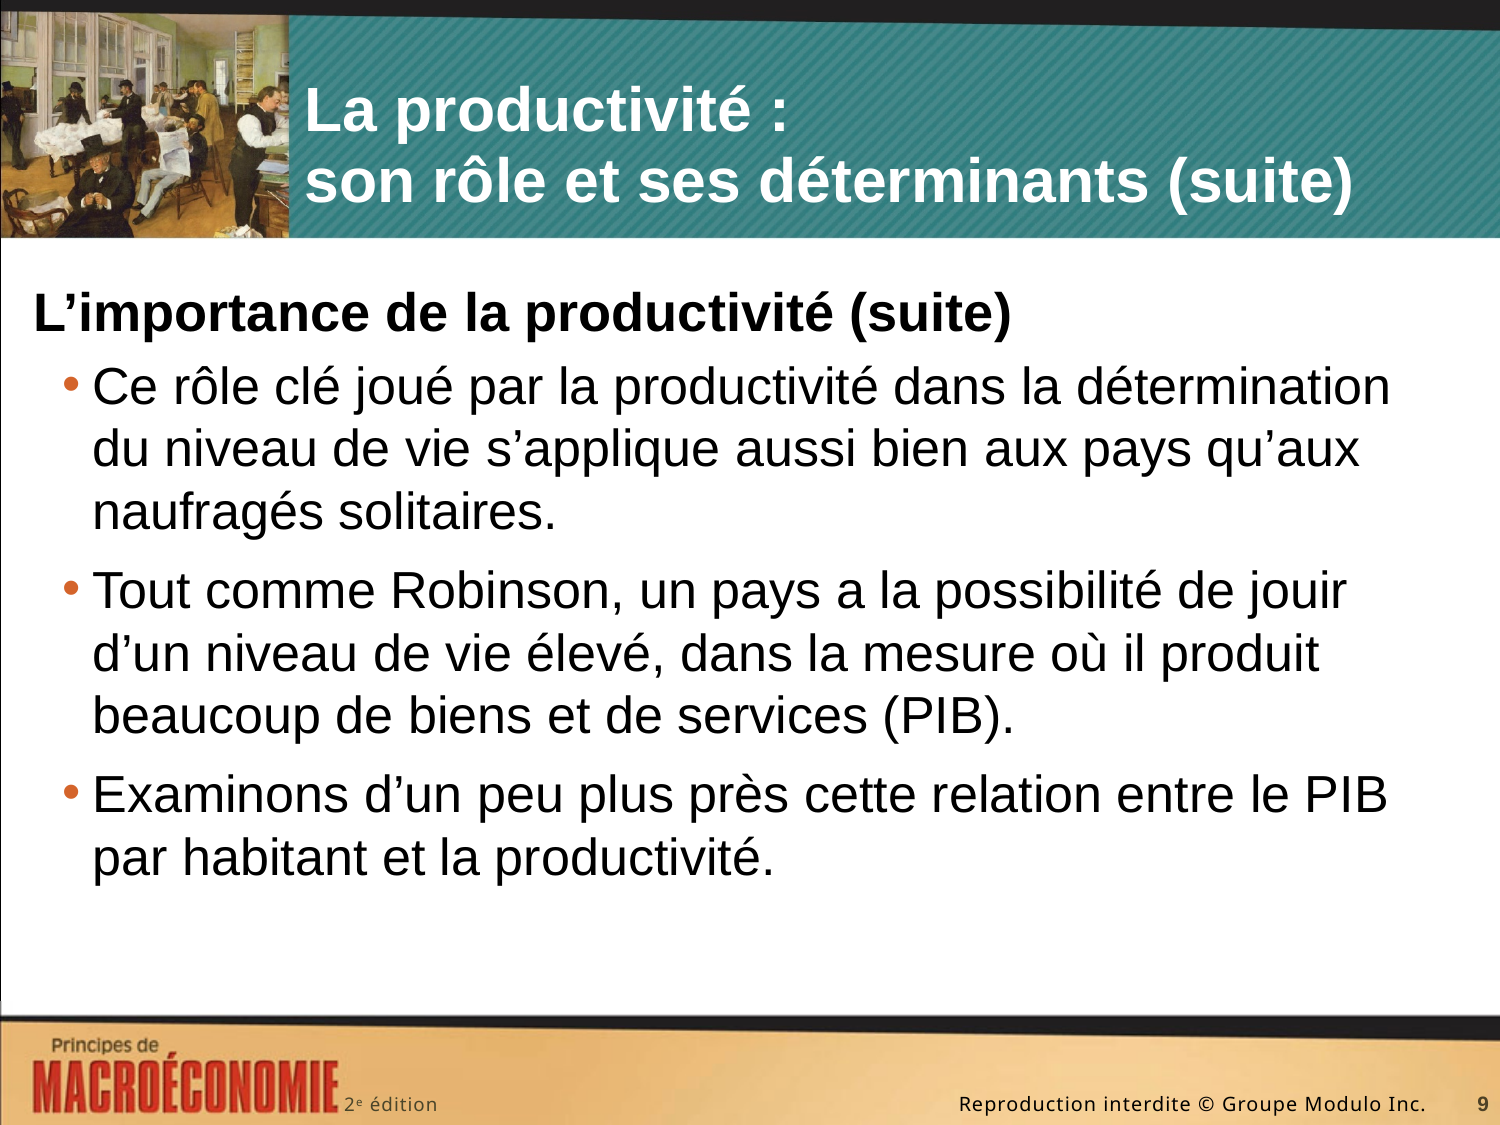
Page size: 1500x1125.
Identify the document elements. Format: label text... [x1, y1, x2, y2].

picture [0, 0, 1500, 1125]
list L’importance de la productivité (suite) Ce rôle clé joué par la productivité dans la détermination du niveau de vie s’applique aussi bien aux pays qu’aux naufragés solitaires. Tout comme Robinson, un pays a la possibilité de jouir d’un niveau de vie élevé, dans la mesure où il produit beaucoup de biens et de services (PIB). Examinons d’un peu plus près cette relation entre le PIB par habitant et la productivité. [17, 269, 1431, 1000]
slide_number 9 [1417, 1070, 1489, 1125]
picture [1412, 1102, 1417, 1110]
title La productivité : son rôle et ses déterminants (suite) [304, 32, 1431, 223]
